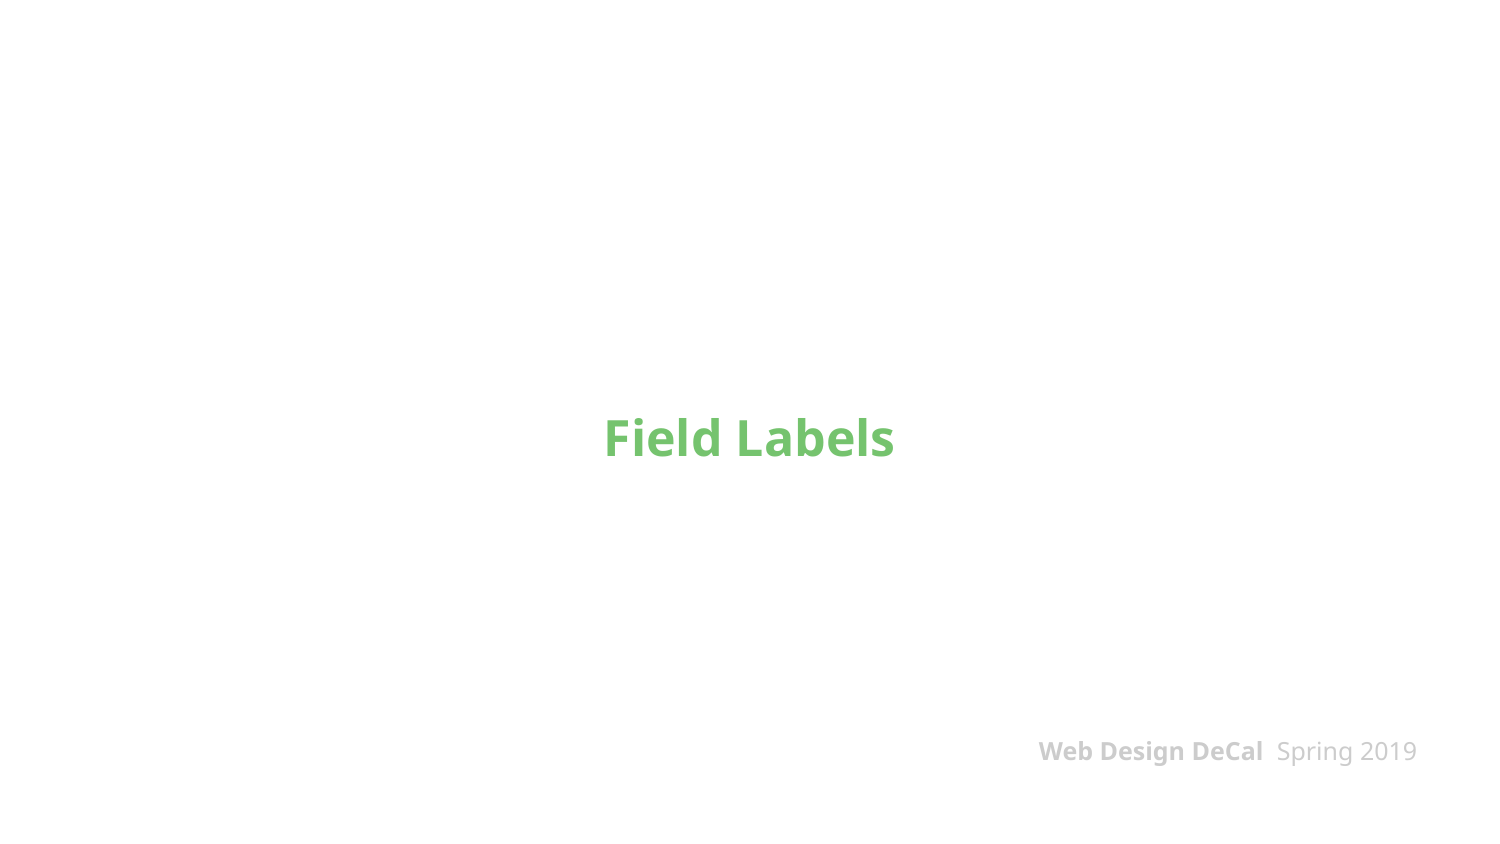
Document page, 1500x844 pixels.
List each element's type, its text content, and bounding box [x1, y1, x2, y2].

title Field Labels [82, 169, 1418, 694]
